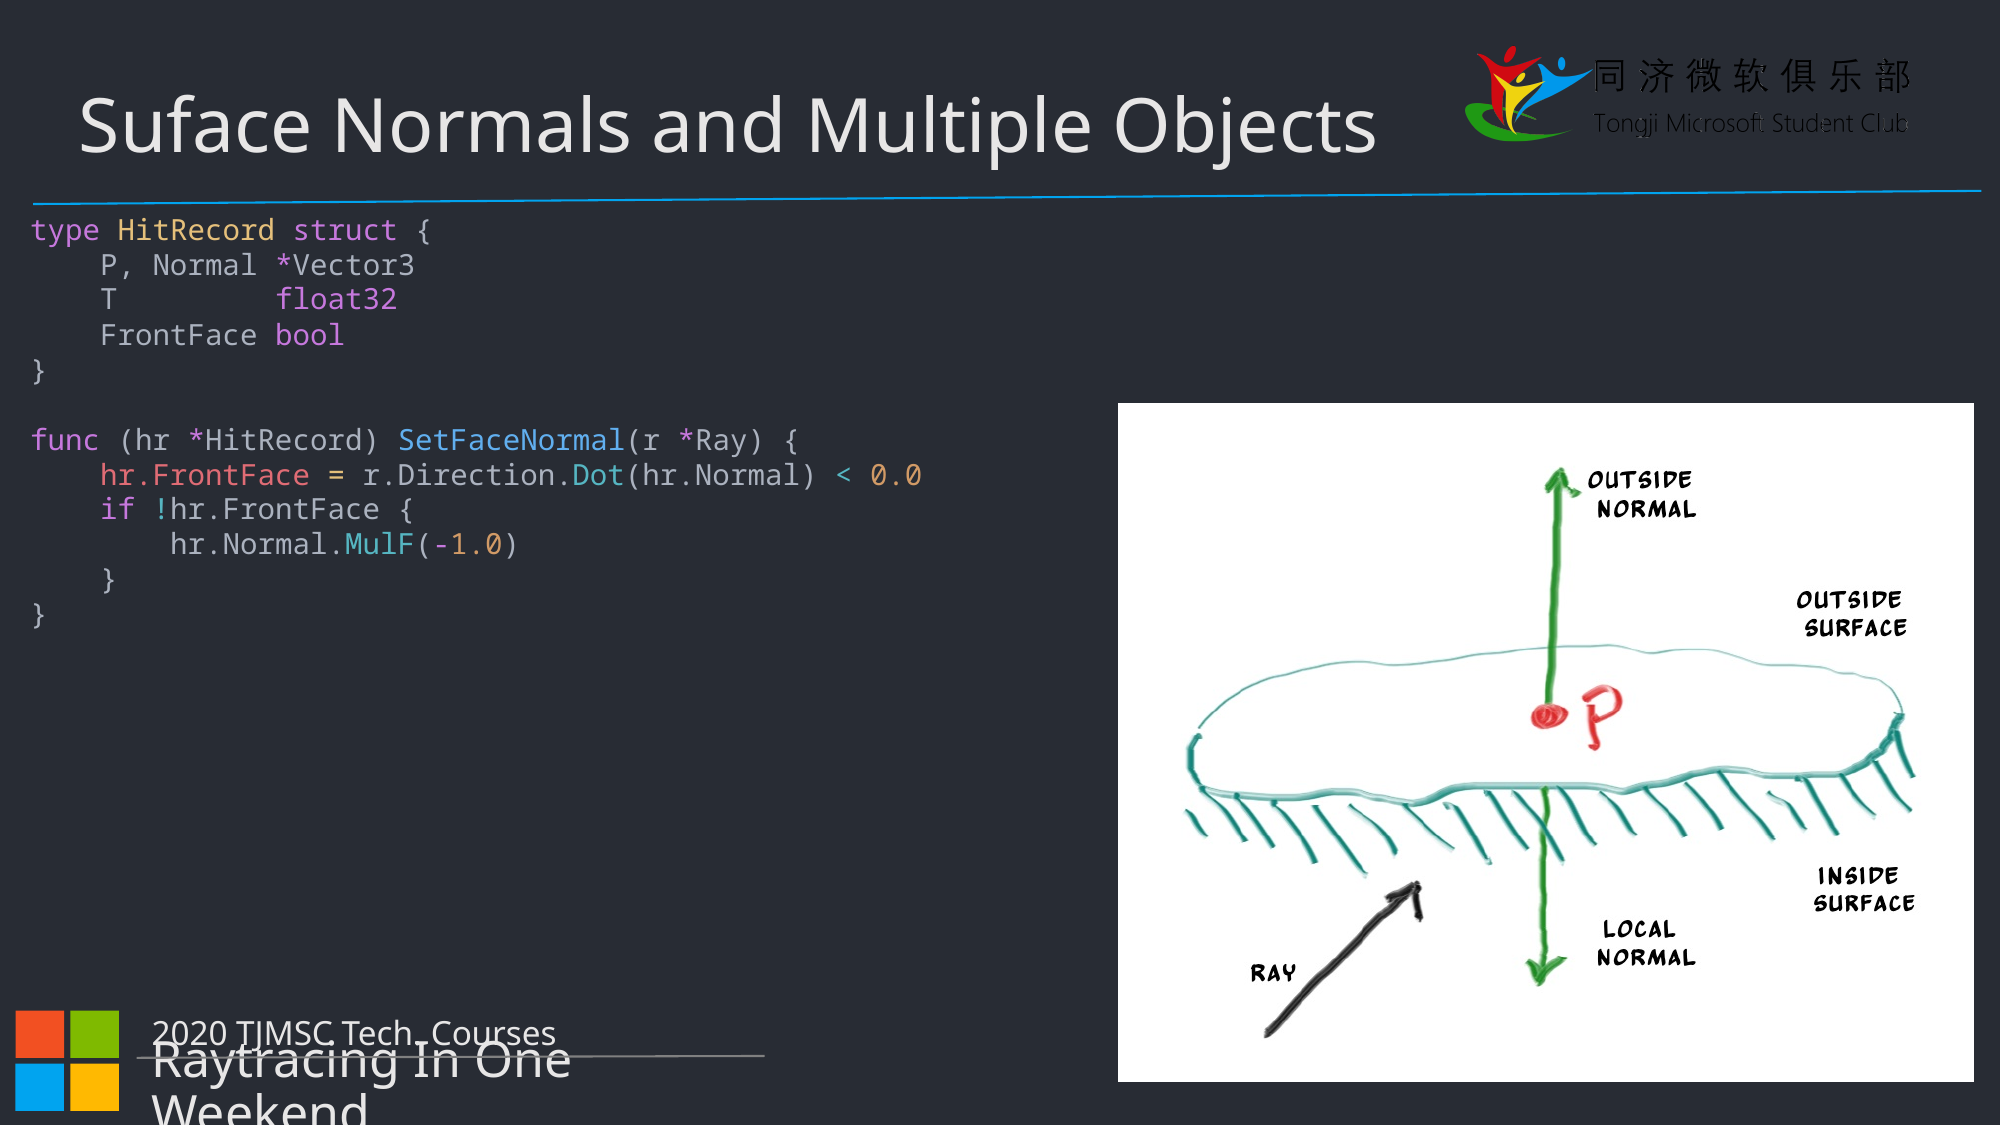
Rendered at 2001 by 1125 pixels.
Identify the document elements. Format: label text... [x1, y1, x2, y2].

text_box type HitRecord struct { P, Normal *Vector3 T float32 FrontFace bool } func (hr *HitRecord) SetFaceNormal(r *Ray) { hr.FrontFace = r.Direction.Dot(hr.Normal) < 0.0 if !hr.FrontFace { hr.Normal.MulF(-1.0) } } [15, 203, 1091, 638]
picture [1459, 34, 1918, 162]
picture [1118, 403, 1974, 1082]
text_box Raytracing In One Weekend [136, 1060, 796, 1116]
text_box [15, 1010, 119, 1111]
text_box 2020 TJMSC Tech. Courses [136, 1008, 682, 1055]
text_box Suface Normals and Multiple Objects [63, 47, 1497, 210]
